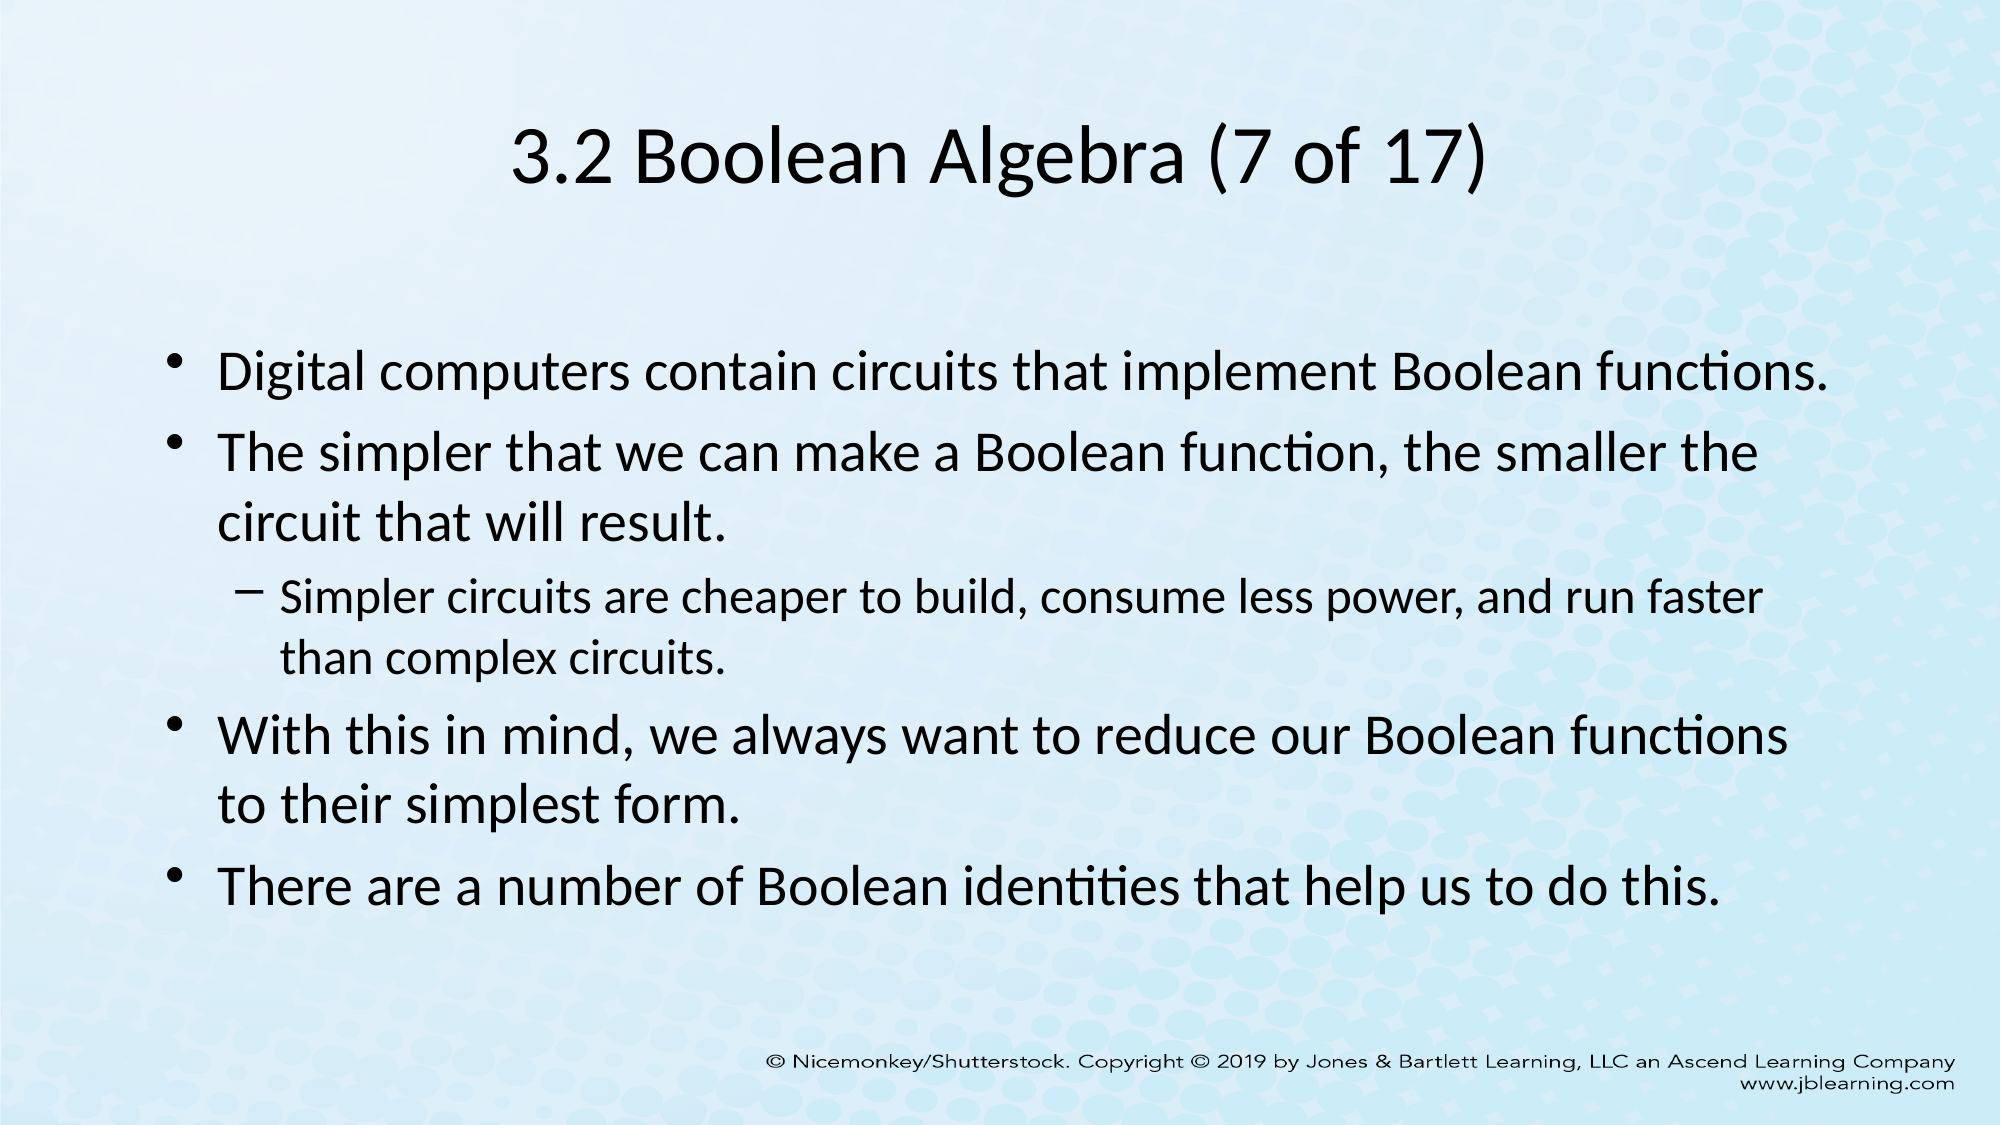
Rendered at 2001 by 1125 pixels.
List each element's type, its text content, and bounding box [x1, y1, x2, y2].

picture [0, 0, 2001, 1125]
title 3.2 Boolean Algebra (7 of 17) [150, 50, 1850, 250]
list Digital computers contain circuits that implement Boolean functions. The simpler that we can make a Boolean function, the smaller the circuit that will result. Simpler circuits are cheaper to build, consume less power, and run faster than complex circuits. With this in mind, we always want to reduce our Boolean functions to their simplest form. There are a number of Boolean identities that help us to do this. [150, 324, 1850, 1000]
